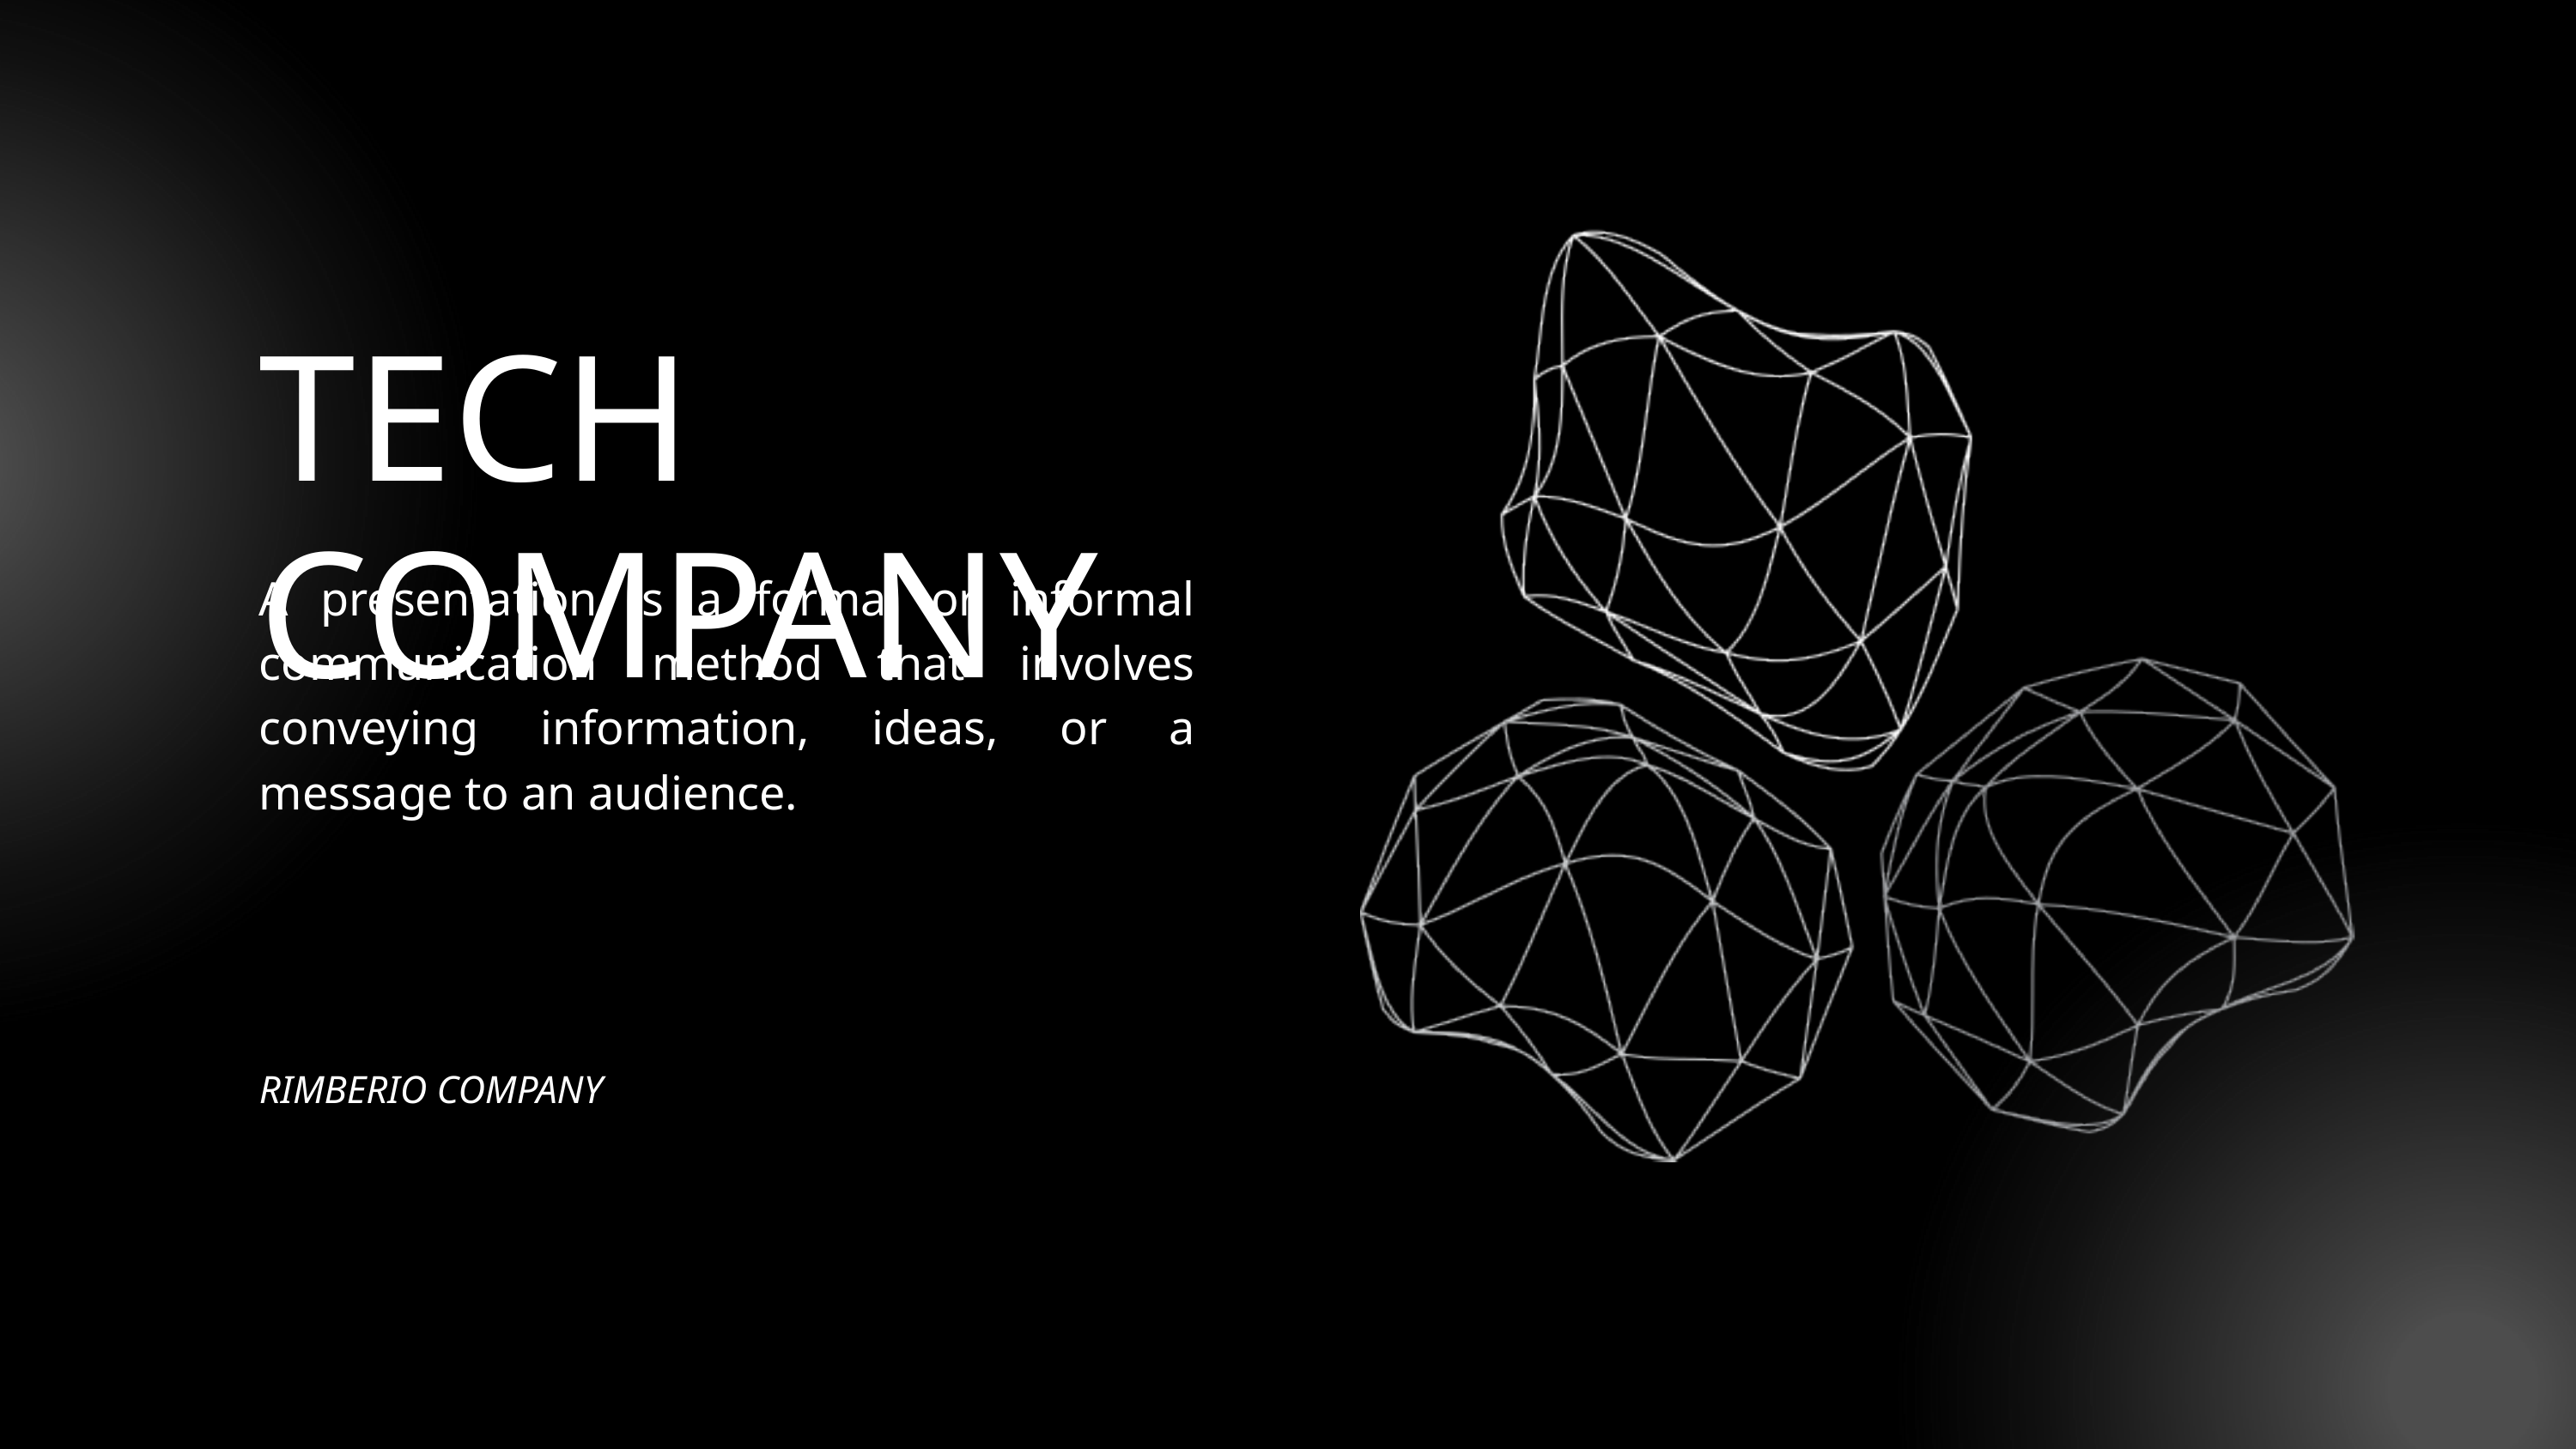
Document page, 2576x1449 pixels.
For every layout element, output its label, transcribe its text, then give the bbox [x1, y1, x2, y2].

text_box TECH COMPANY [258, 318, 1195, 712]
text_box RIMBERIO COMPANY [258, 1058, 1079, 1112]
text_box [1360, 225, 2355, 1162]
text_box A presentation is a formal or informal communication method that involves conveying information, ideas, or a message to an audience. [258, 712, 1195, 819]
text_box [0, 0, 487, 1037]
text_box [1892, 817, 2576, 1449]
